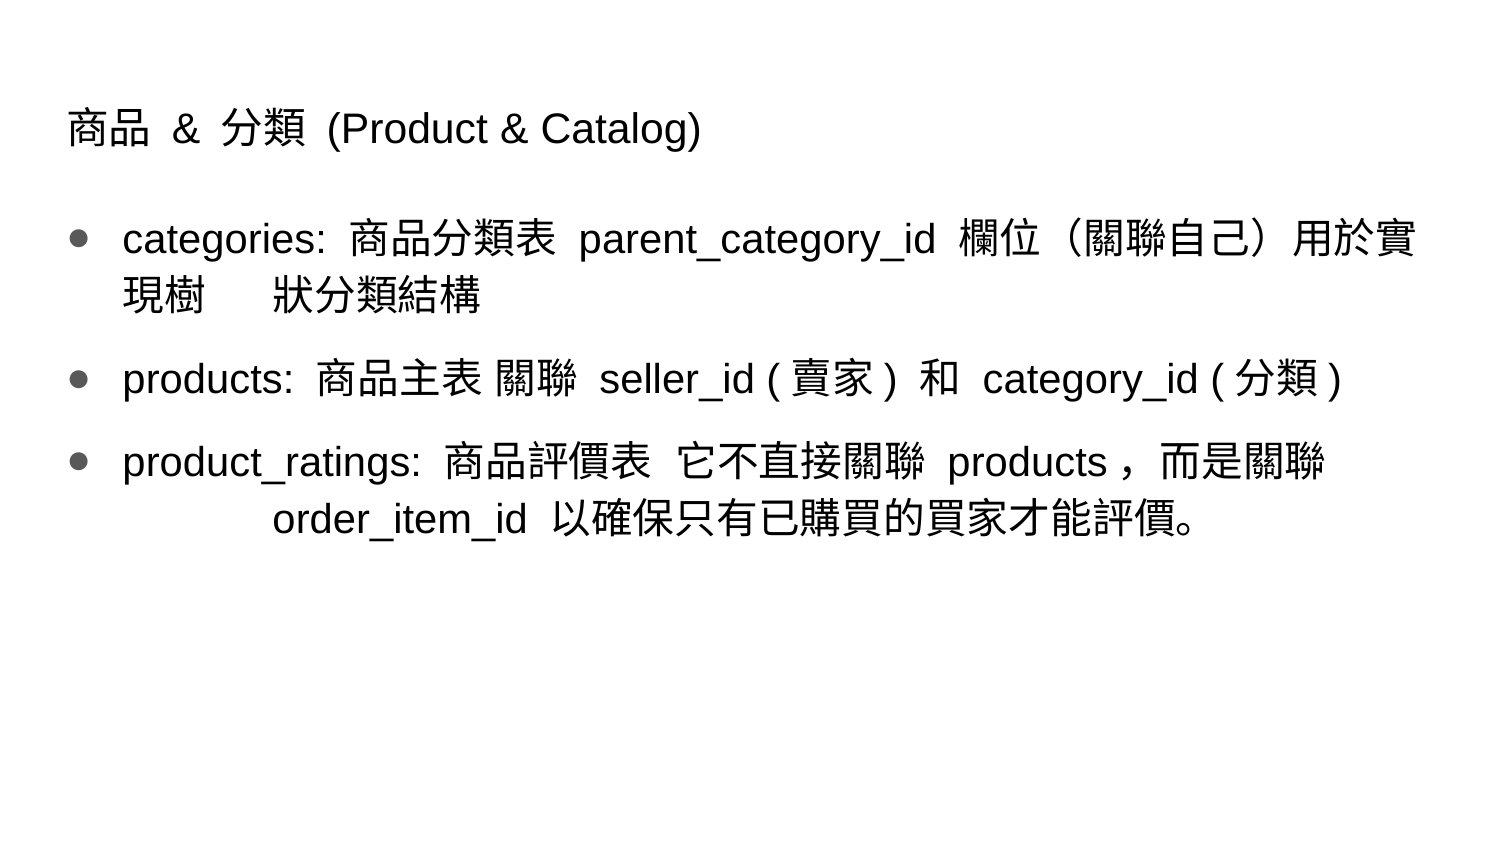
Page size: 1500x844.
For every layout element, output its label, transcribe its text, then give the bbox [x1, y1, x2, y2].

title 商品 & 分類 (Product & Catalog) [51, 72, 1449, 167]
list categories: 商品分類表 parent_category_id 欄位（關聯自己）用於實現樹 狀分類結構 products: 商品主表 關聯 seller_id (賣家) 和 category_id (分類) product_ratings: 商品評價表 它不直接關聯 products，而是關聯 order_item_id 以確保只有已購買的買家才能評價。 [51, 189, 1449, 750]
